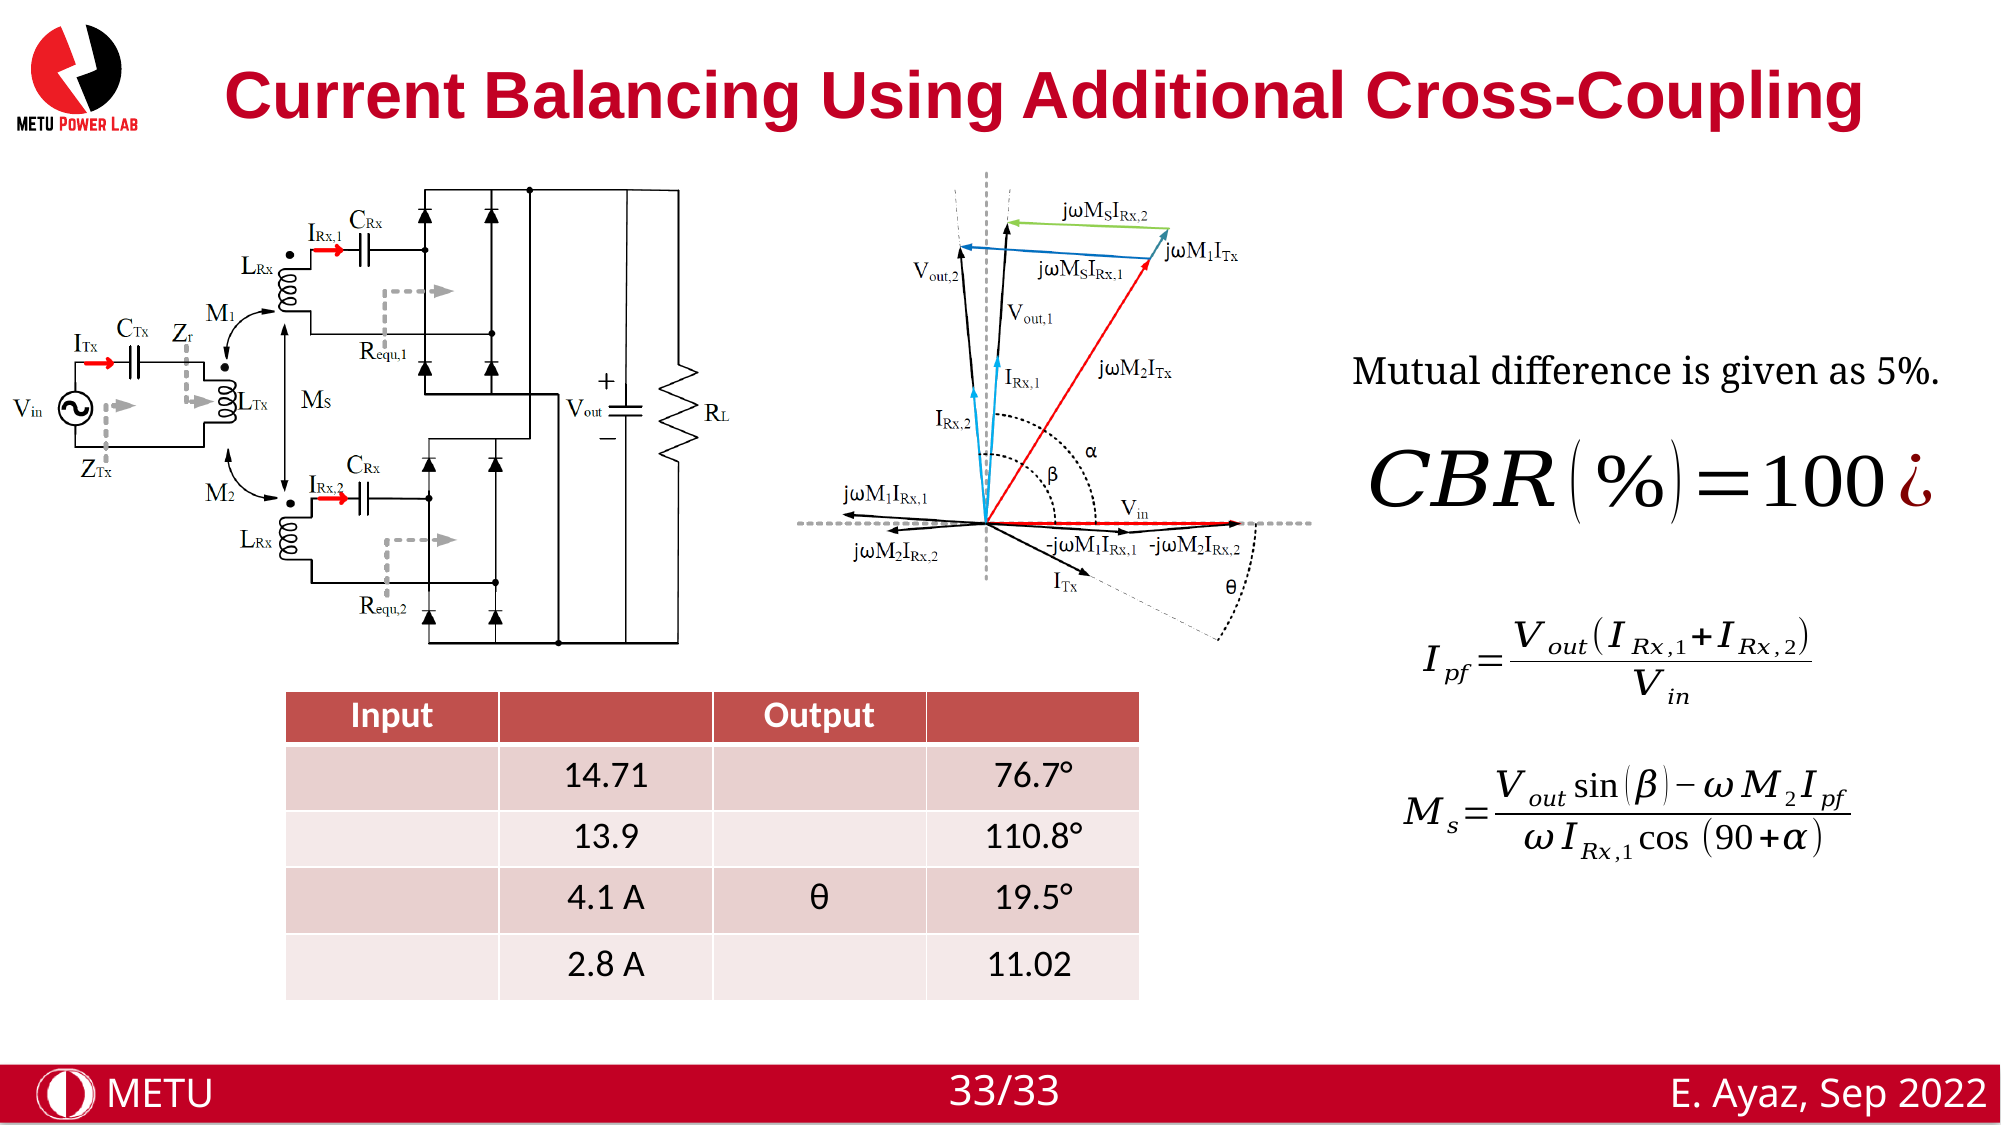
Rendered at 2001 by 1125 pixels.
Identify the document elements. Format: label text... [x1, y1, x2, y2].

text_box Current Balancing Using Additional Cross-Coupling [184, 1, 1908, 182]
picture [10, 168, 744, 662]
picture [30, 1068, 99, 1120]
text_box Mutual difference is given as 5%. [1337, 340, 1956, 400]
picture [795, 168, 1318, 662]
